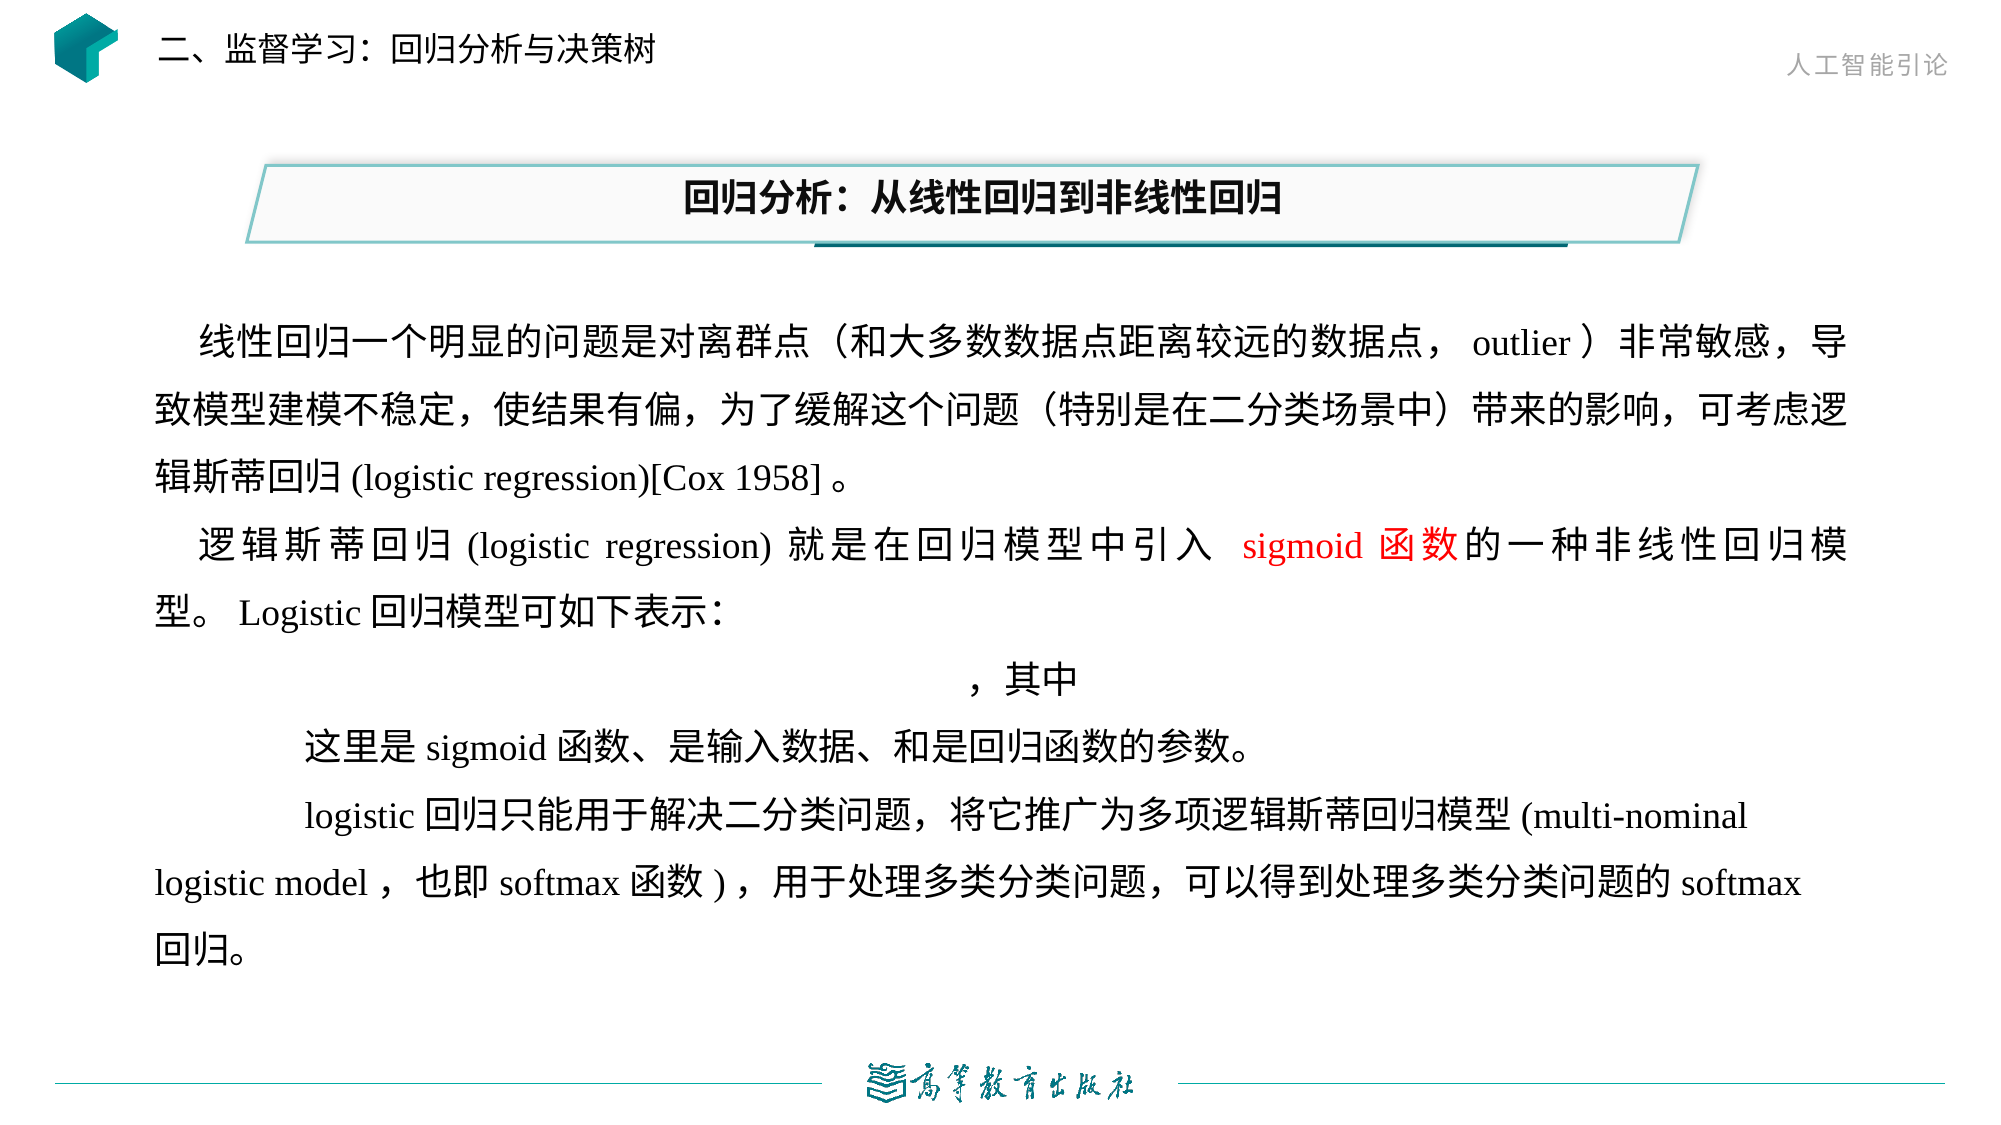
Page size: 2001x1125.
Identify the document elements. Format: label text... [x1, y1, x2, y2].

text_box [246, 165, 1698, 248]
text_box 二、监督学习：回归分析与决策树 [143, 21, 672, 76]
picture [867, 1063, 1133, 1103]
